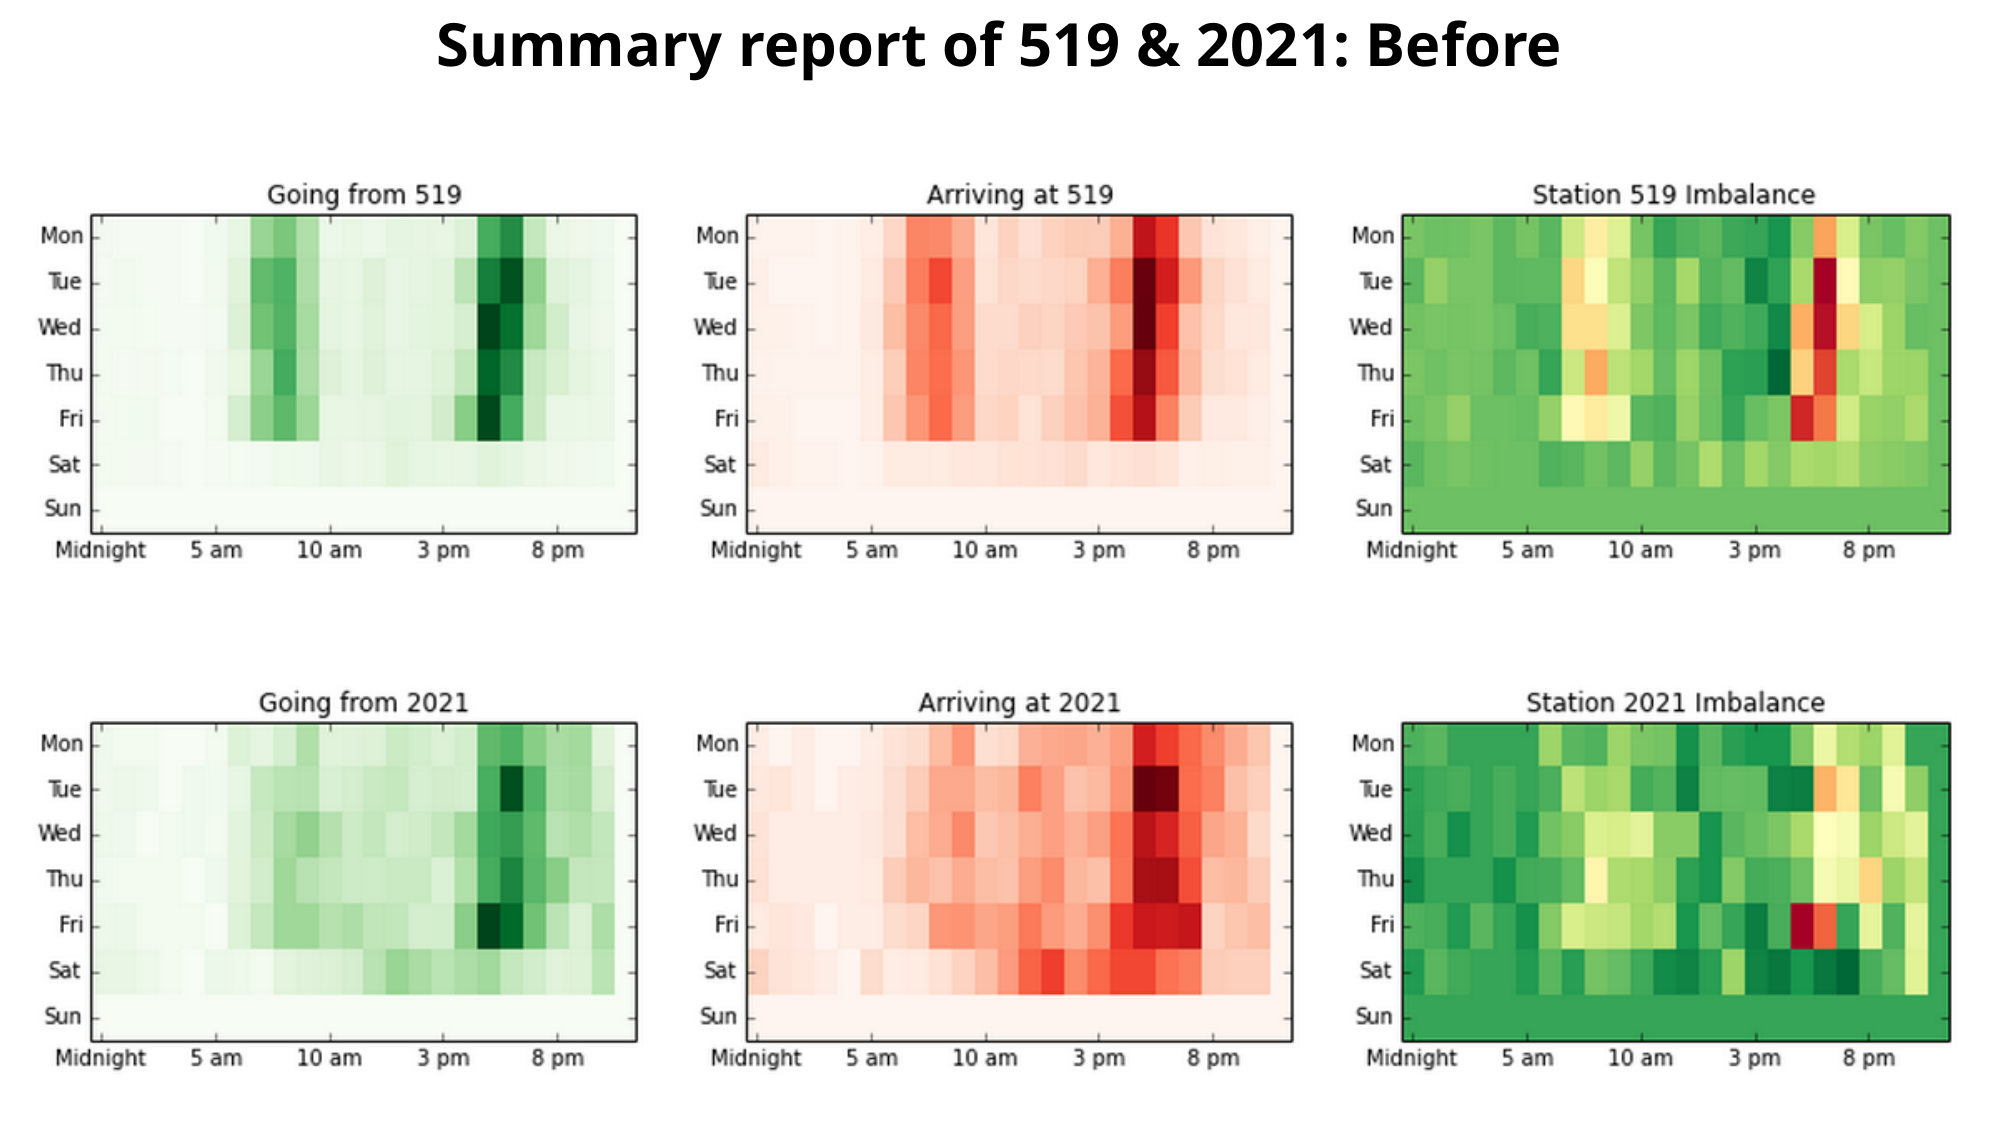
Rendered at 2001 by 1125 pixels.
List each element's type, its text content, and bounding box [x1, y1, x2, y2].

title Summary report of 519 & 2021: Before [137, 6, 1863, 88]
picture [34, 182, 1970, 1078]
